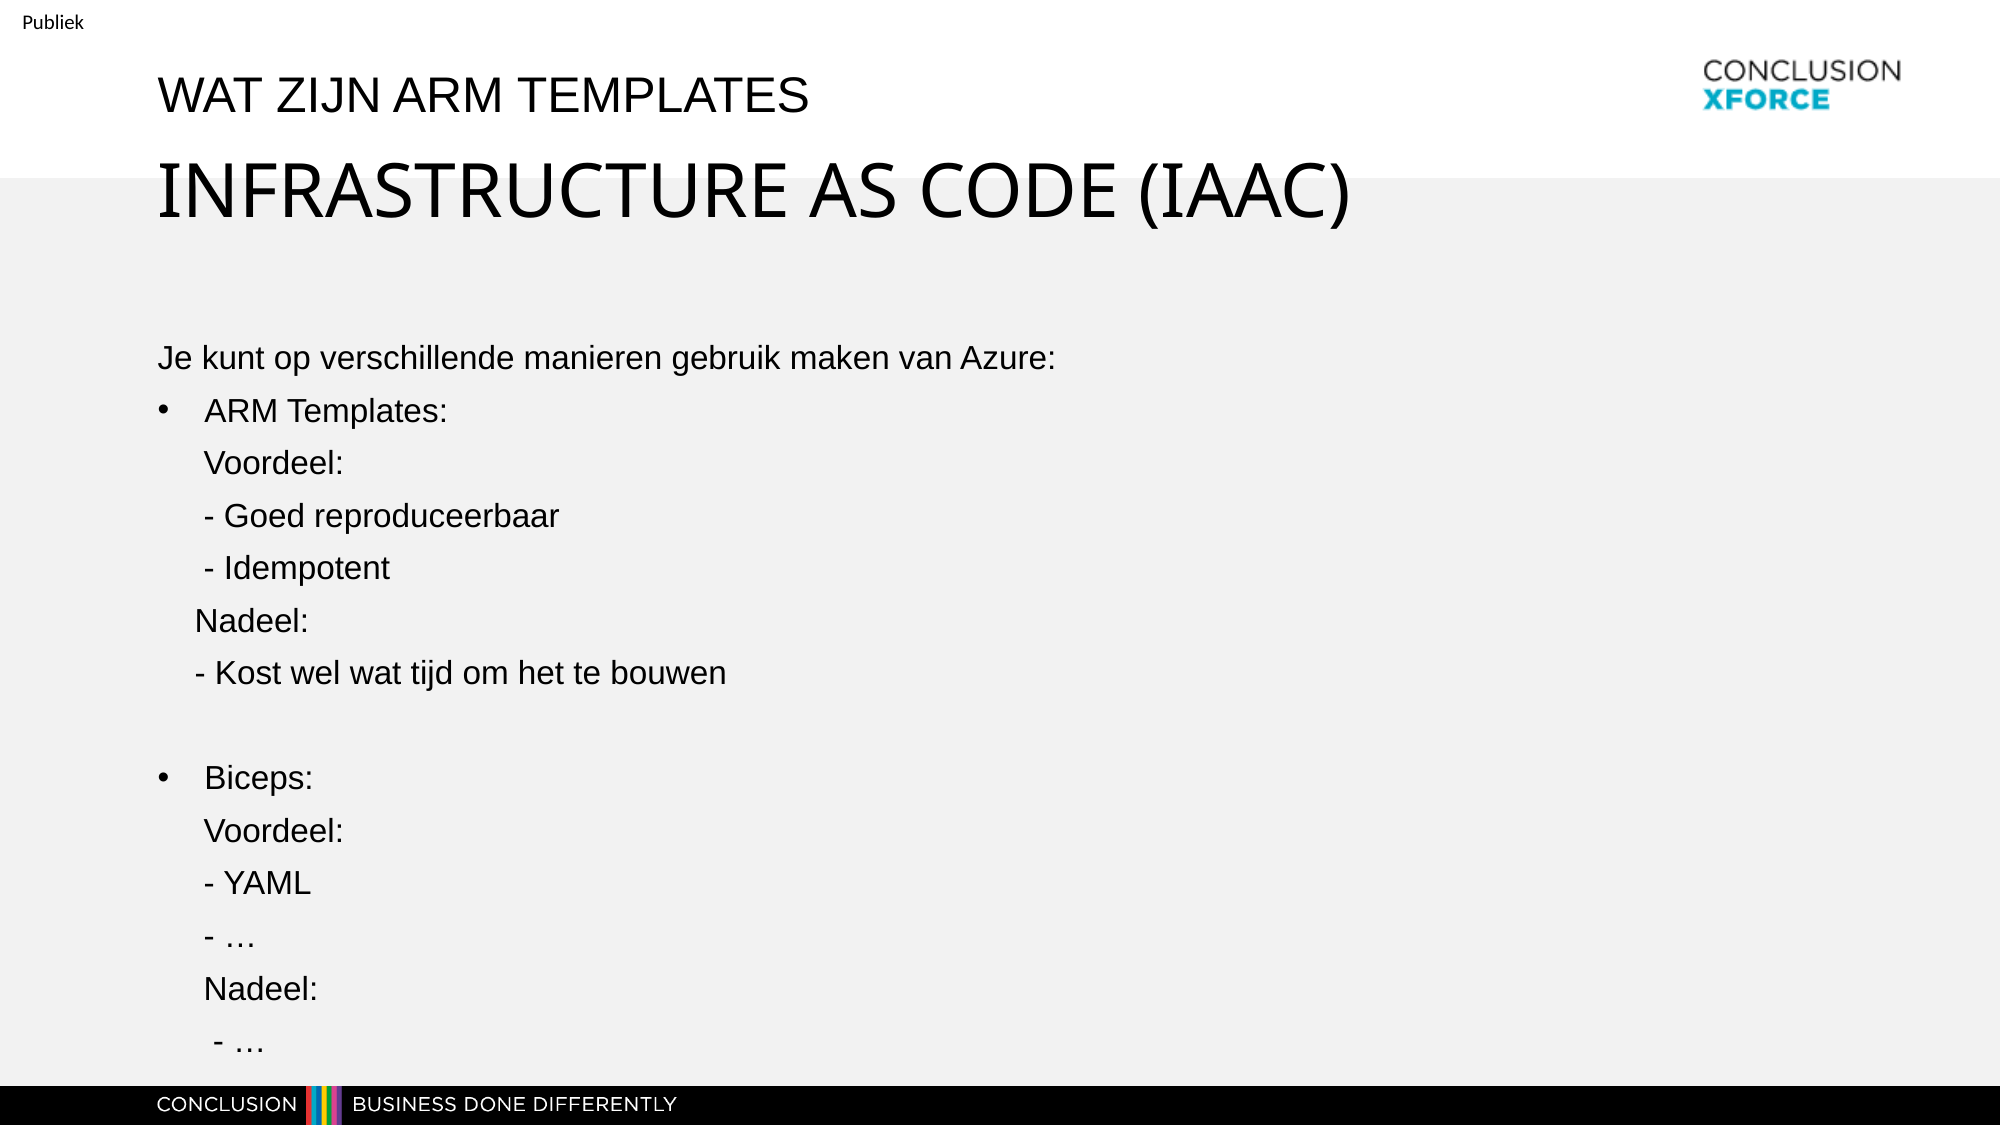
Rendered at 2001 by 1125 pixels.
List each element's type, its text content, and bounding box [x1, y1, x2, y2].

picture [1684, 39, 1923, 149]
picture [0, 1086, 315, 1125]
picture [318, 1086, 2000, 1125]
list Infrastructure as code (Iaac) Je kunt op verschillende manieren gebruik maken van Azure: ARM Templates: Voordeel: - Goed reproduceerbaar - Idempotent Nadeel: - Kost wel wat tijd om het te bouwen Biceps: Voordeel: - YAML - … Nadeel: - … [157, 245, 1843, 1021]
title Wat zijn arm templates [157, 74, 1404, 114]
